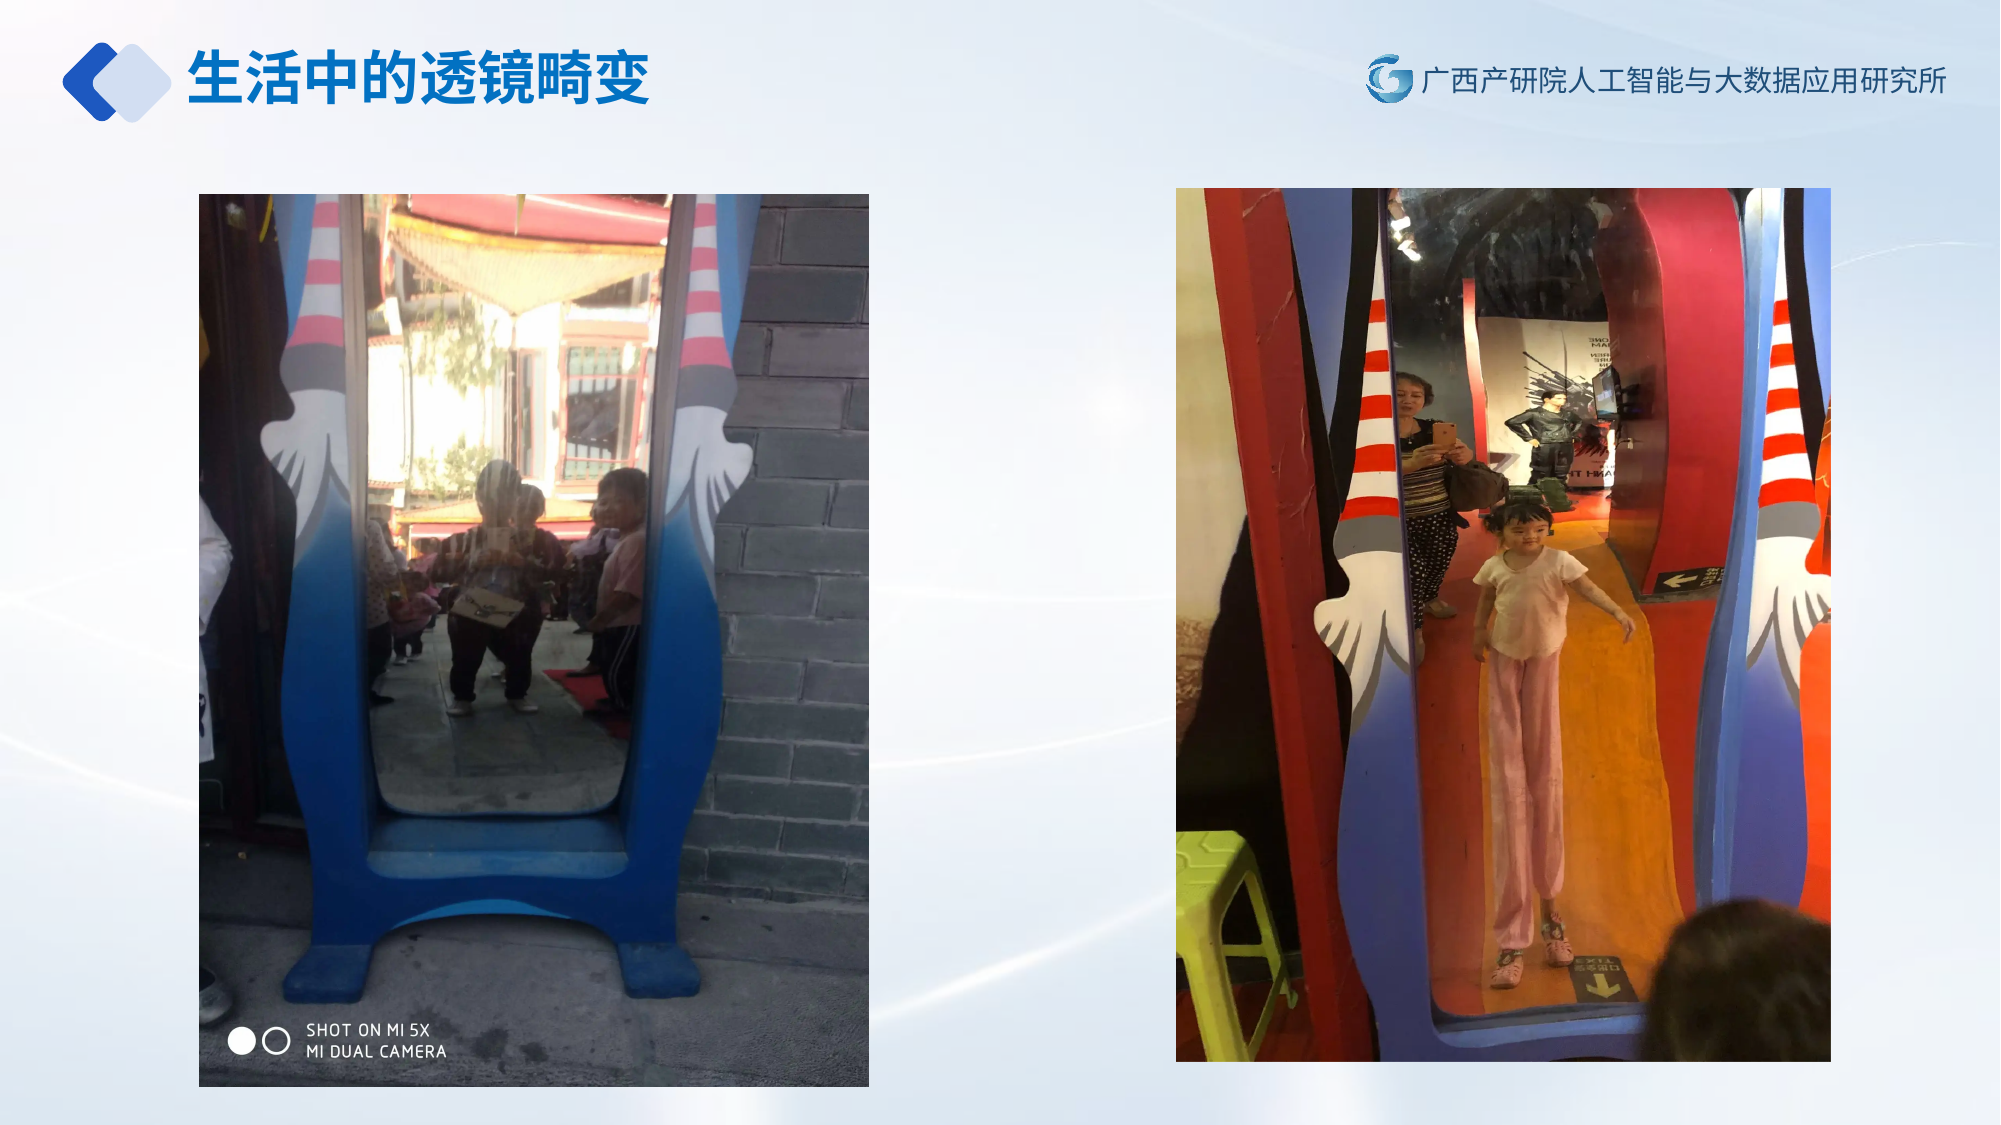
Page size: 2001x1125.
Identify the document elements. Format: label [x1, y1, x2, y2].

text_box [71, 34, 668, 120]
picture [1366, 54, 1413, 103]
picture [199, 194, 869, 1087]
picture [1175, 188, 1831, 1062]
